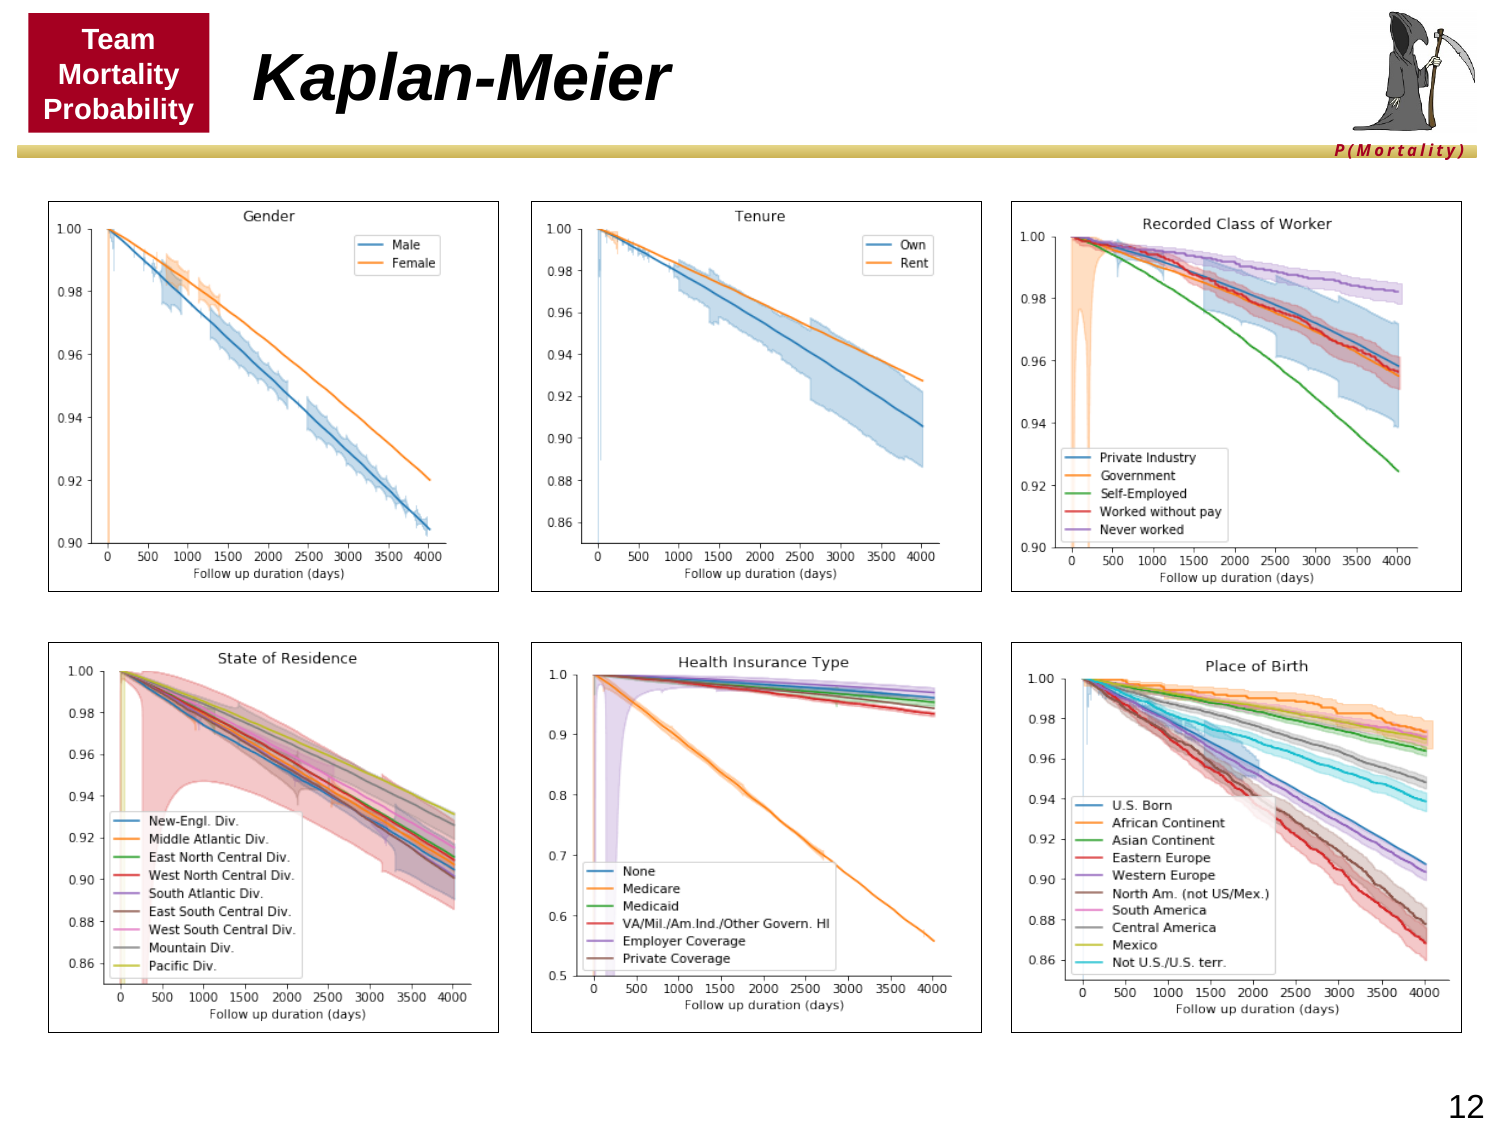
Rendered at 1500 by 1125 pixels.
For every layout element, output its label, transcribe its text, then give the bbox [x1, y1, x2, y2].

picture [1010, 201, 1462, 592]
picture [1350, 9, 1477, 133]
picture [48, 201, 500, 592]
slide_number 12 [1378, 1077, 1500, 1125]
picture [531, 201, 983, 592]
title Kaplan-Meier [237, 17, 1294, 131]
picture [48, 642, 500, 1033]
picture [531, 642, 983, 1033]
picture [1010, 642, 1462, 1033]
